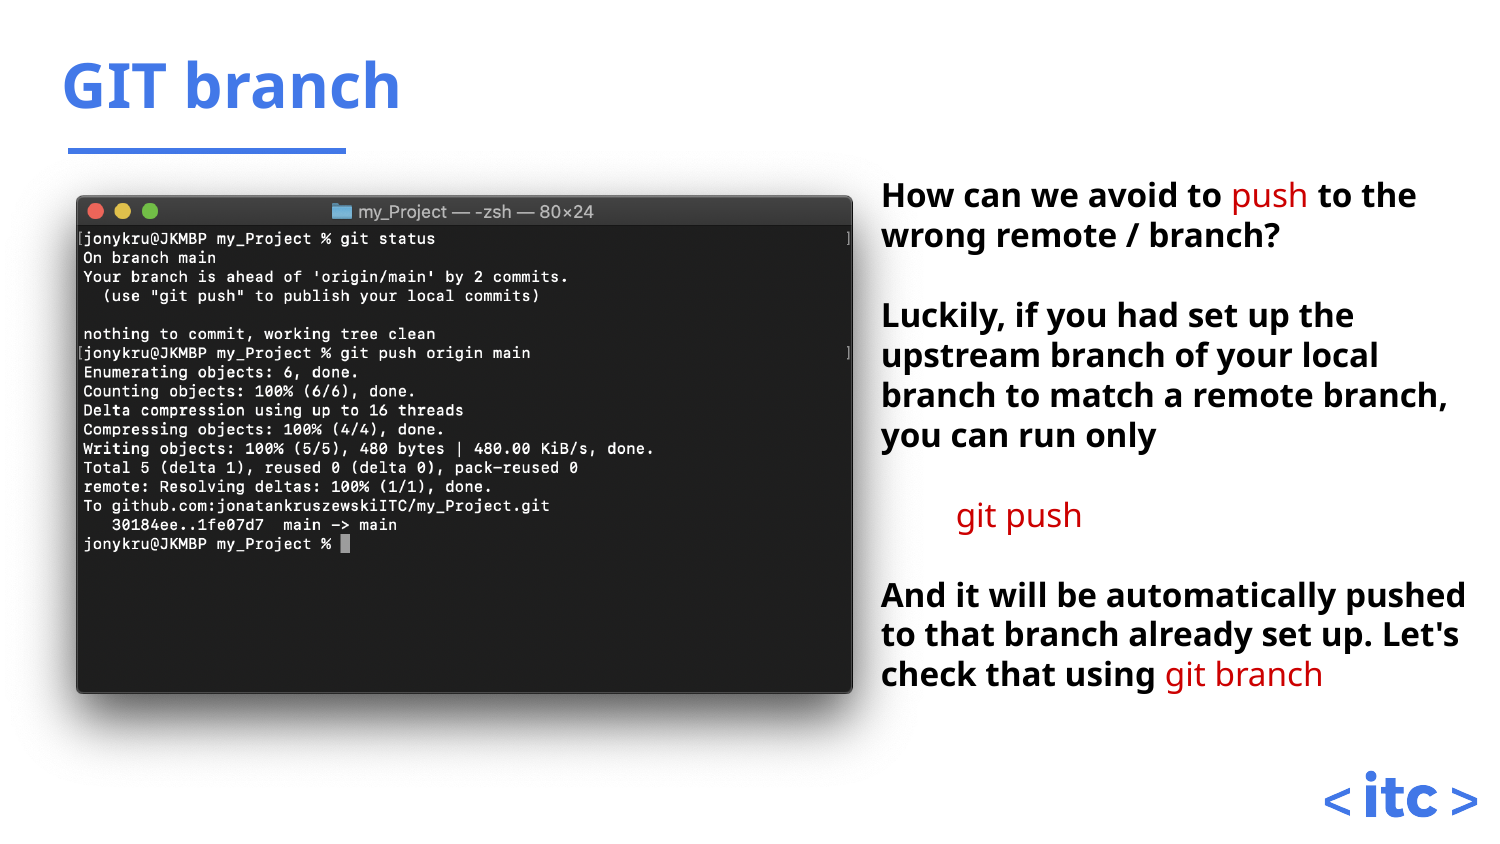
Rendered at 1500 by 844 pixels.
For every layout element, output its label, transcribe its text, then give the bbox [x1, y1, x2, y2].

text_box GIT branch [46, 39, 1492, 136]
picture [1316, 759, 1485, 828]
text_box How can we avoid to push to the wrong remote / branch? Luckily, if you had set up the upstream branch of your local branch to match a remote branch, you can run only git push And it will be automatically pushed to that branch already set up. Let's check that using git branch [865, 159, 1492, 809]
picture [0, 144, 928, 794]
